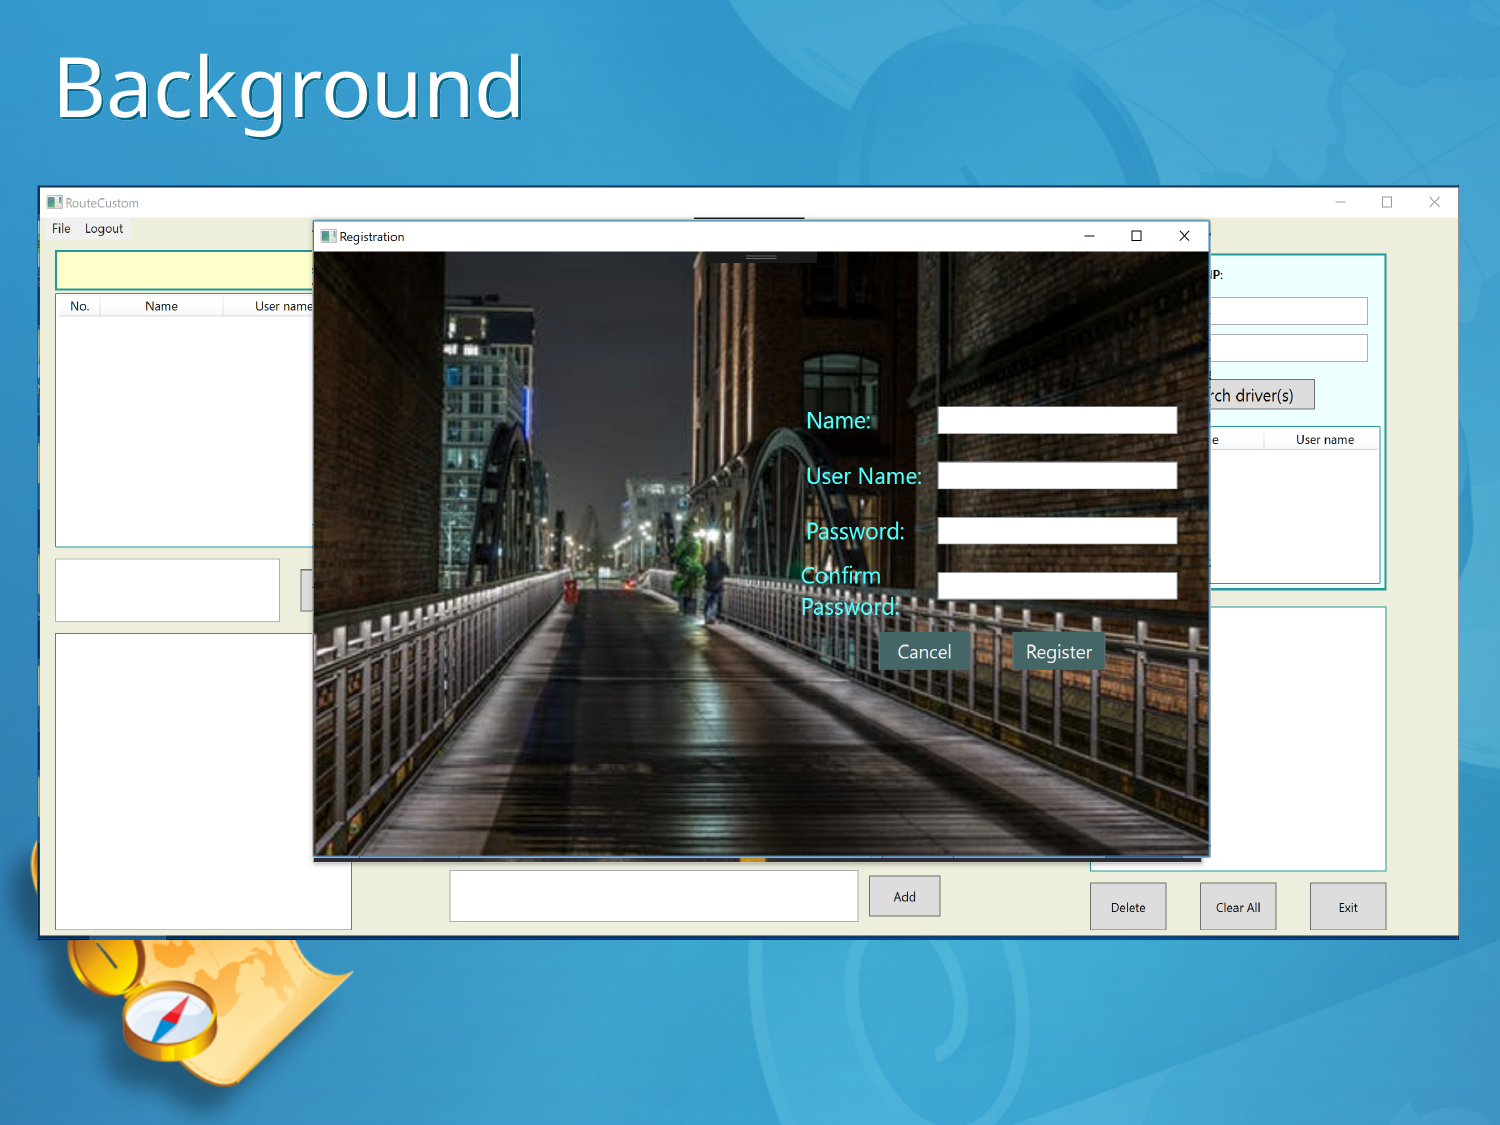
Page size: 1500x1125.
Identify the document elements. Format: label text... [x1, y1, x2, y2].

picture [0, 0, 1500, 1125]
title Background [37, 24, 1238, 143]
